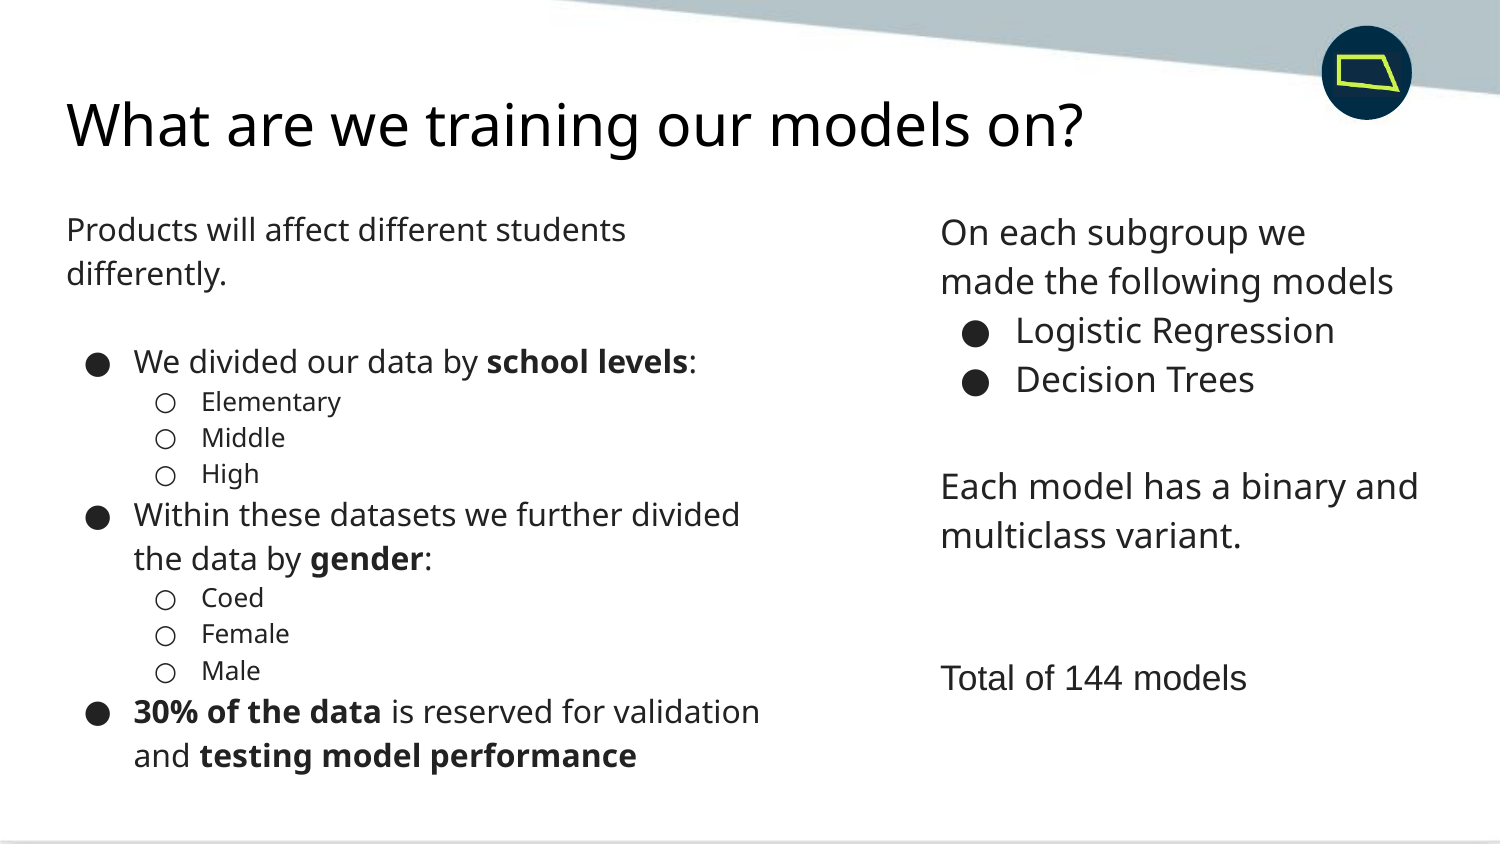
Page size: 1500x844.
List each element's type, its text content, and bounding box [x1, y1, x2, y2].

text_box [1321, 25, 1412, 121]
text_box Total of 144 models [925, 639, 1276, 713]
list Products will affect different students differently. We divided our data by school levels: Elementary Middle High Within these datasets we further divided the data by gender: Coed Female Male 30% of the data is reserved for validation and testing model performance [51, 189, 784, 833]
text_box Each model has a binary and multiclass variant. [925, 442, 1465, 611]
title What are we training our models on? [51, 72, 1449, 167]
text_box On each subgroup we made the following models Logistic Regression Decision Trees [925, 188, 1418, 415]
picture [0, 0, 1500, 844]
